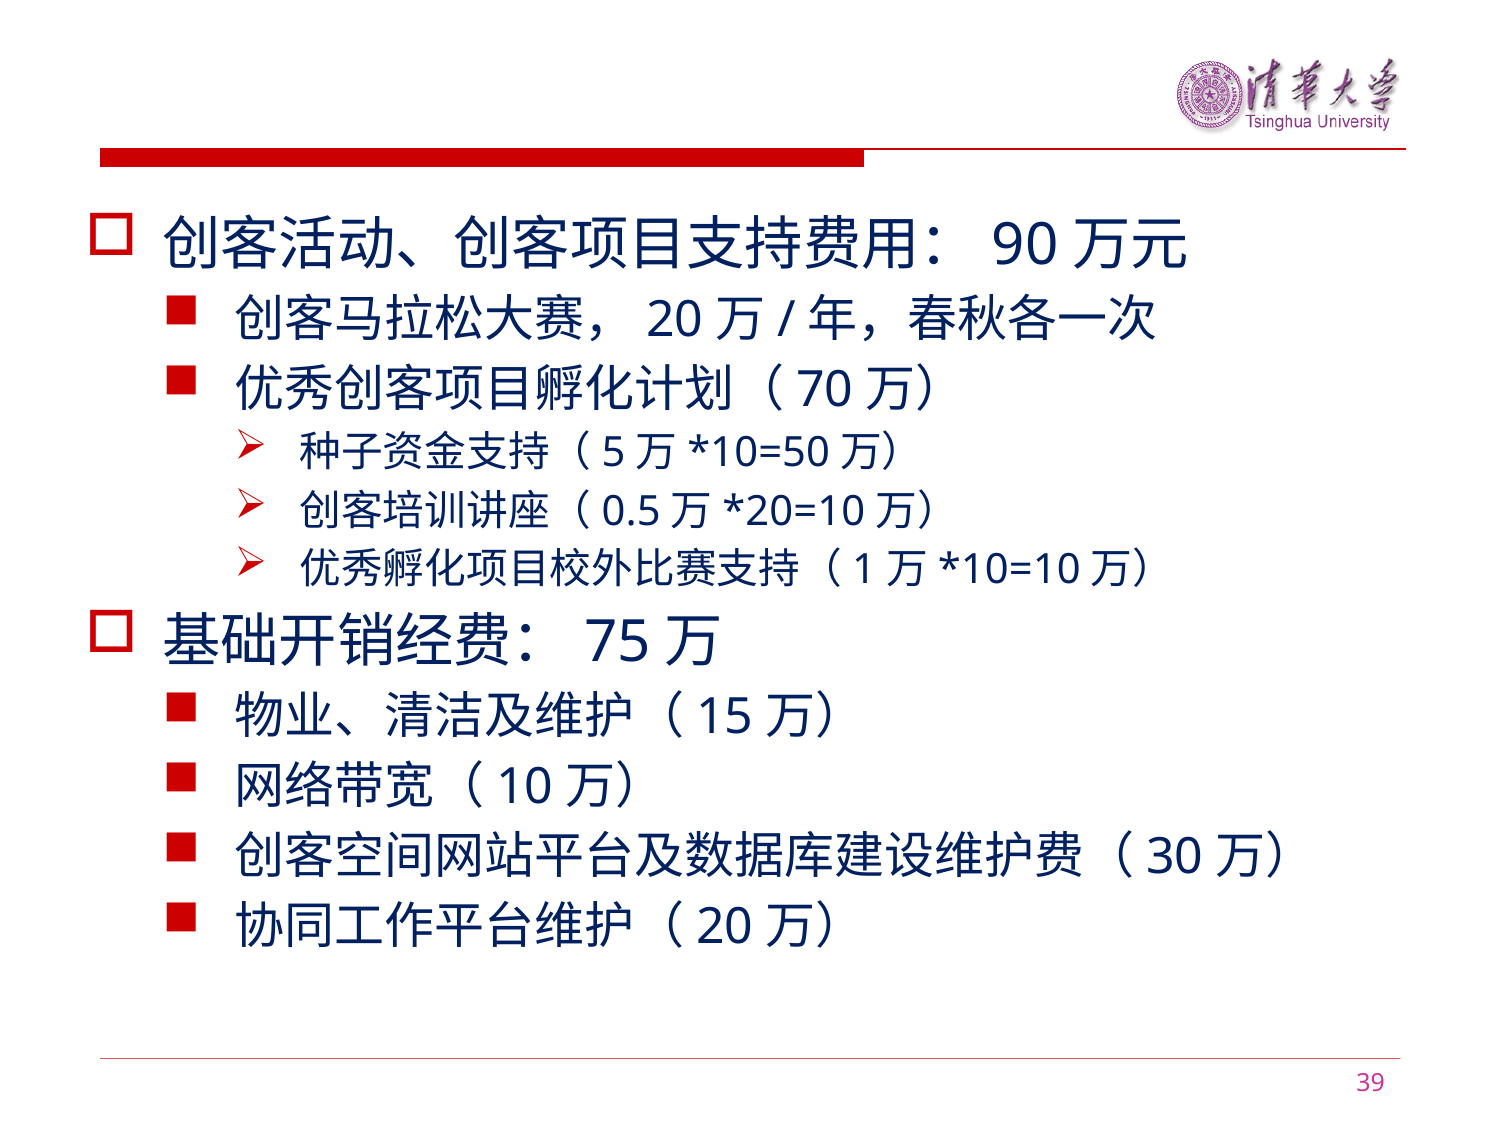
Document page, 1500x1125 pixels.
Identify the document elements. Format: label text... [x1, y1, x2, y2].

picture [1175, 54, 1400, 135]
slide_number 39 [1074, 1058, 1401, 1103]
list 创客活动、创客项目支持费用：90万元 创客马拉松大赛，20万/年，春秋各一次 优秀创客项目孵化计划（70万） 种子资金支持（5万*10=50万） 创客培训讲座（0.5万*20=10万） 优秀孵化项目校外比赛支持（1万*10=10万） 基础开销经费：75万 物业、清洁及维护（15万） 网络带宽（10万） 创客空间网站平台及数据库建设维护费（30万） 协同工作平台维护（20万） [70, 198, 1407, 1079]
